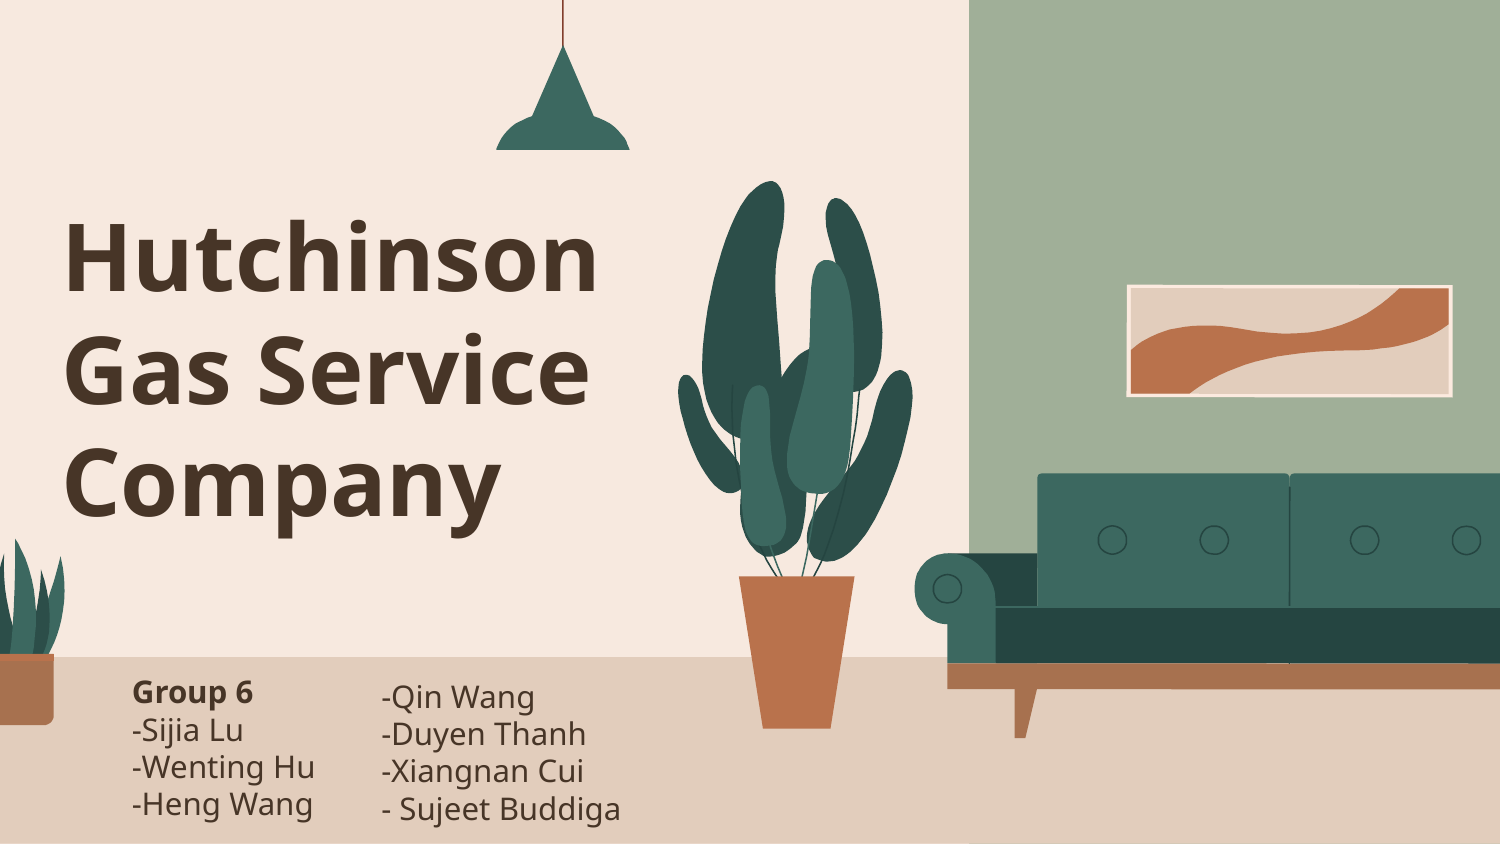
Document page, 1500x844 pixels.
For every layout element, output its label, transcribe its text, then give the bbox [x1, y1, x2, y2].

text_box -Qin Wang -Duyen Thanh -Xiangnan Cui - Sujeet Buddiga [366, 661, 859, 842]
subtitle Group 6 -Sijia Lu -Wenting Hu -Heng Wang [116, 657, 358, 844]
title Hutchinson Gas Service Company [46, 187, 672, 551]
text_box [677, 181, 1500, 739]
